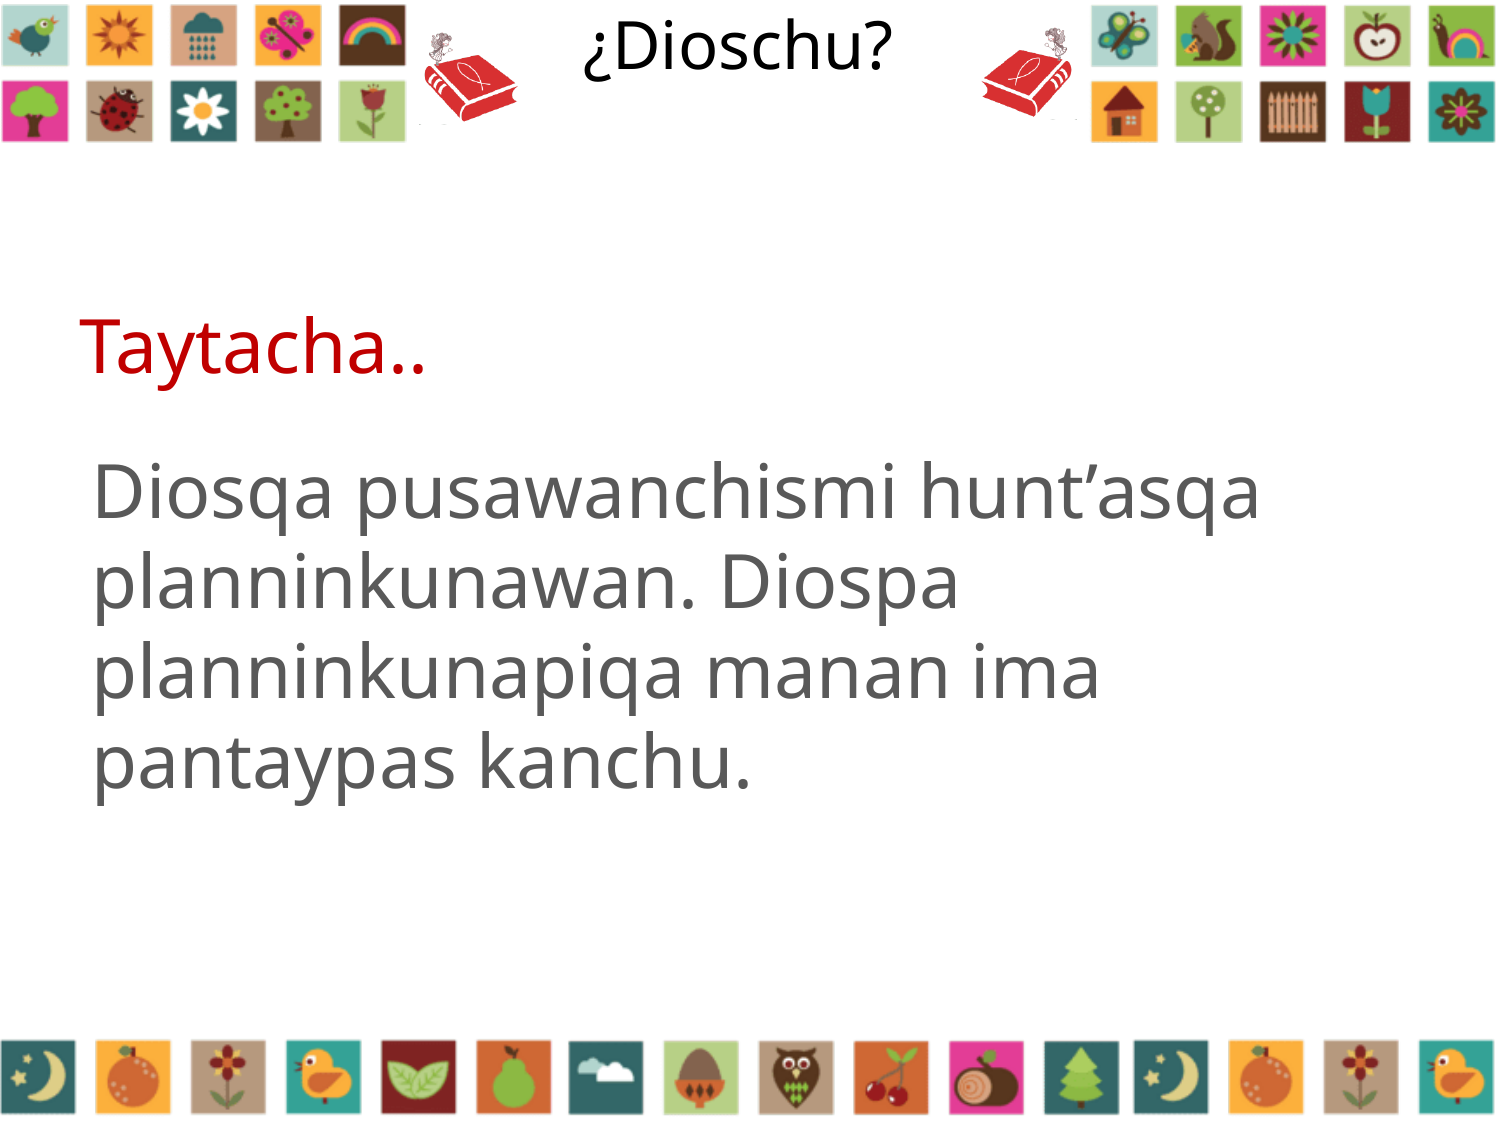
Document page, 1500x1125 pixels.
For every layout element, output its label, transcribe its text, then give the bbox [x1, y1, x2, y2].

picture [950, 3, 1500, 150]
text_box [0, 1028, 1500, 1118]
text_box Diosqa pusawanchismi hunt’asqa planninkunawan. Diospa planninkunapiqa manan ima pantaypas kanchu. [76, 436, 1424, 812]
picture [0, 3, 550, 150]
text_box Taytacha.. [64, 290, 1412, 396]
text_box ¿Dioschu? [414, 0, 1080, 91]
